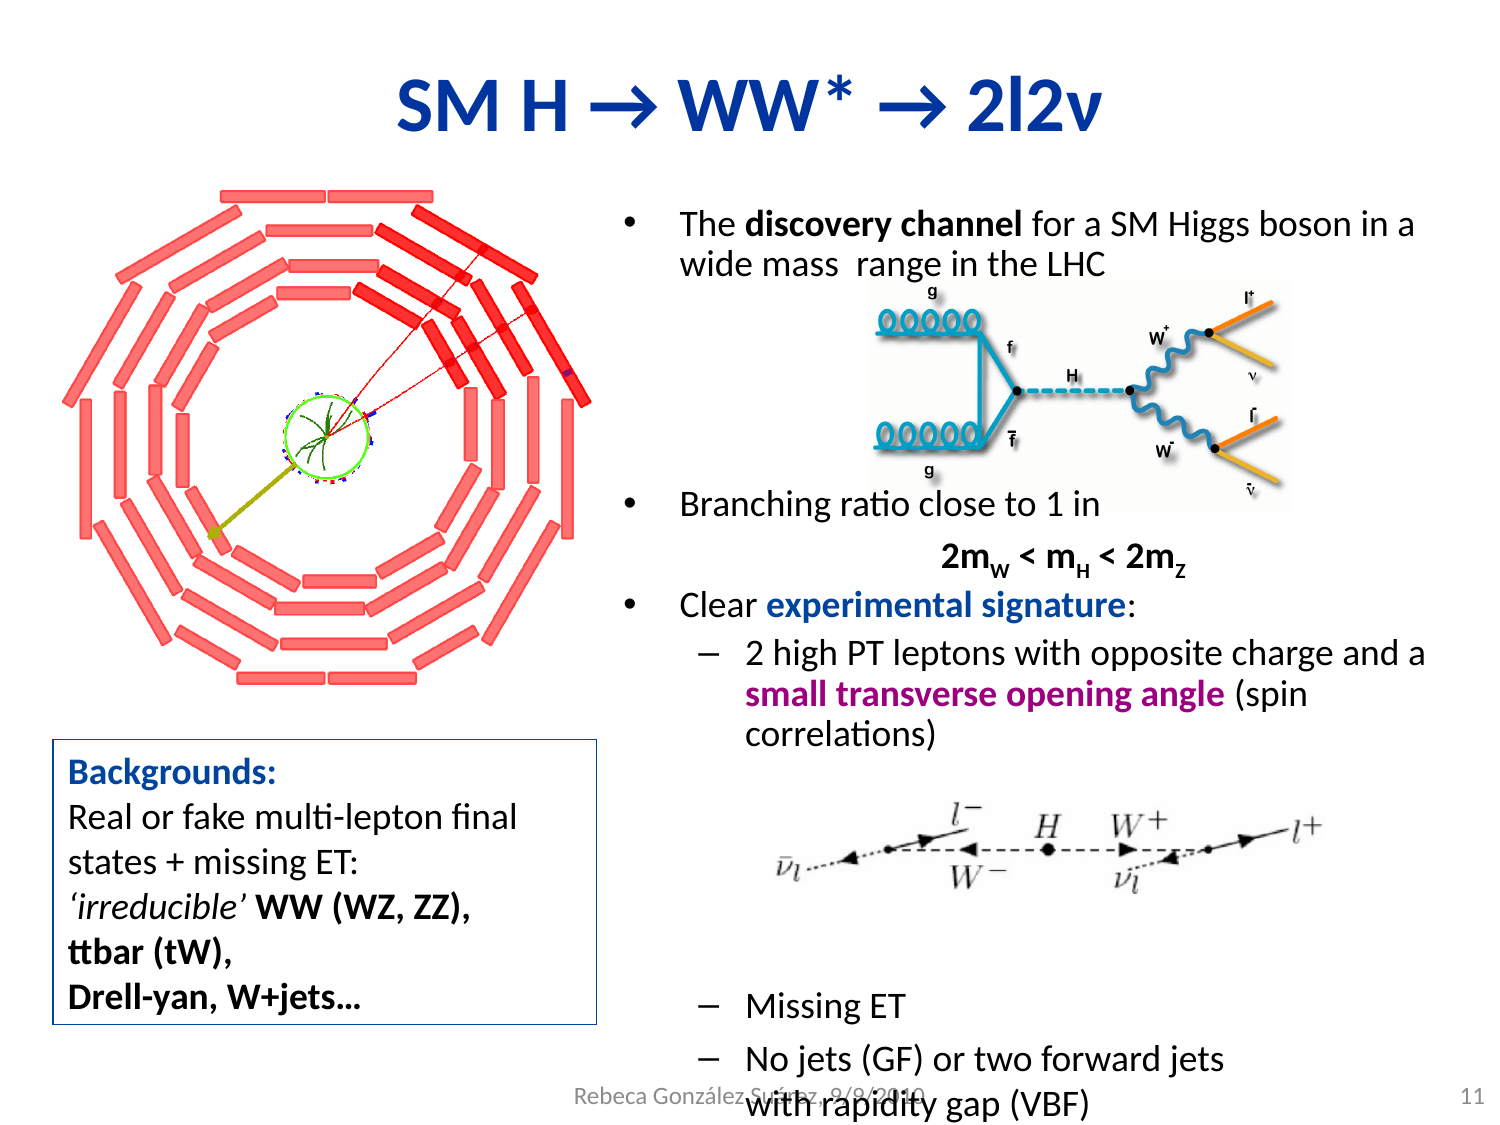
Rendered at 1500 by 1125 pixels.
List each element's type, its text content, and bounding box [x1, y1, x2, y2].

slide_number 11 [1149, 1065, 1500, 1125]
picture [773, 799, 1326, 895]
picture [52, 172, 593, 740]
footer Rebeca González Suárez, 9/9/2010 [0, 1065, 1149, 1125]
title SM H → WW* → 2l2ν [75, 45, 1425, 156]
text_box Backgrounds: Real or fake multi-lepton final states + missing ET: ‘irreducible’ WW (WZ, ZZ), ttbar (tW), Drell-yan, W+jets… [53, 739, 597, 1025]
picture [867, 278, 1291, 510]
list The discovery channel for a SM Higgs boson in a wide mass range in the LHC Branching ratio close to 1 in 2mW < mH < 2mZ Clear experimental signature: 2 high PT leptons with opposite charge and a small transverse opening angle (spin correlations) Missing ET No jets (GF) or two forward jets with rapidity gap (VBF) [608, 196, 1471, 988]
